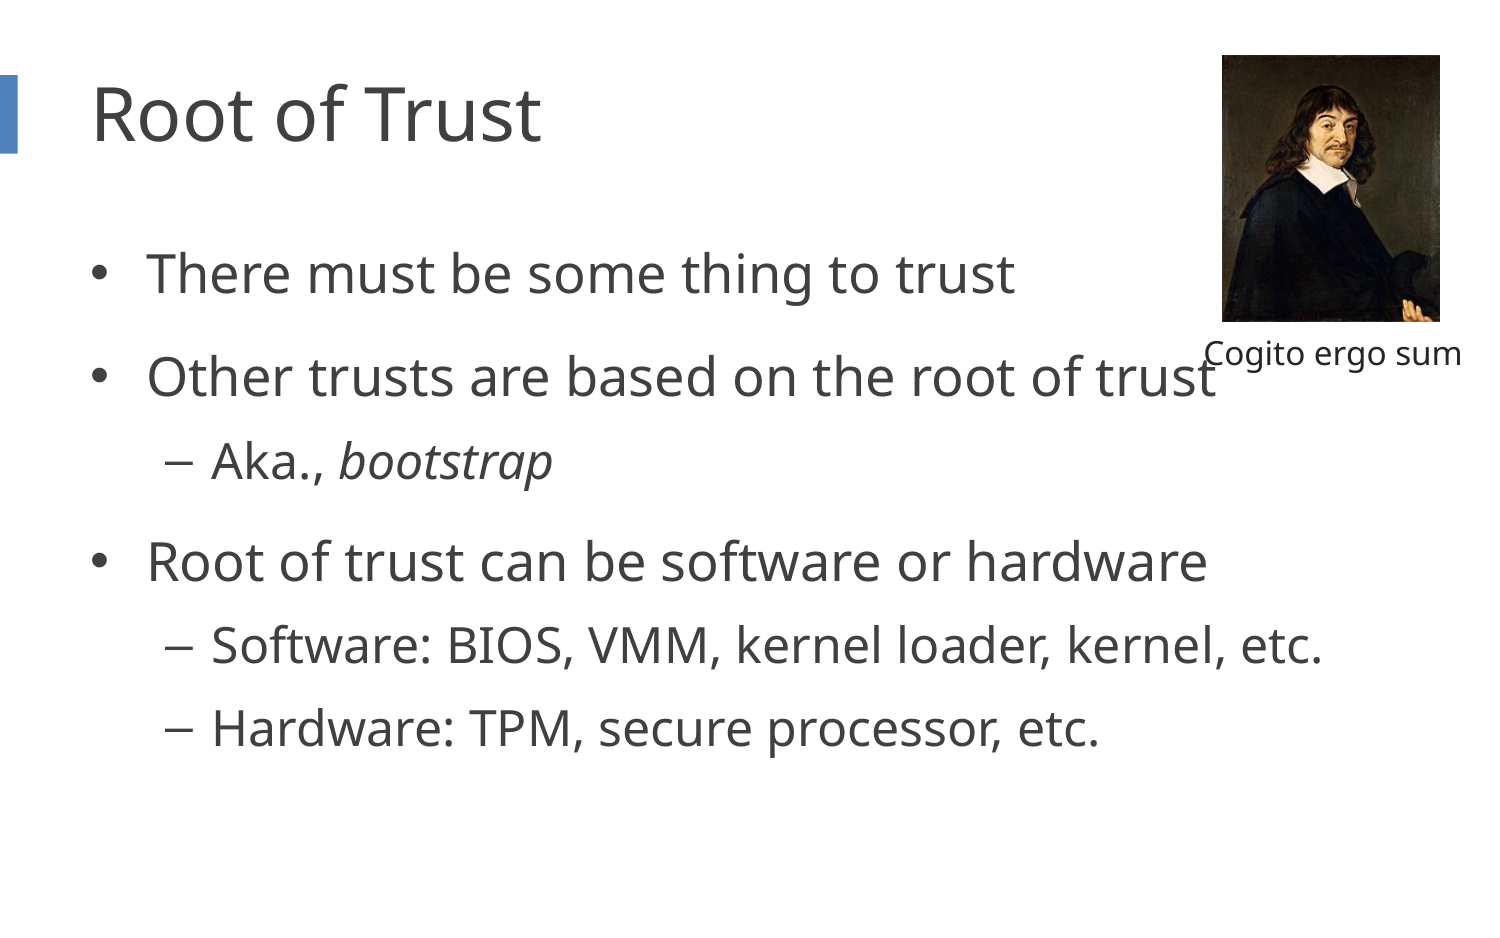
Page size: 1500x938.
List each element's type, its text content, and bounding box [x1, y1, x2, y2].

title Root of Trust [75, 37, 1425, 186]
text_box Cogito ergo sum [1188, 324, 1478, 380]
list There must be some thing to trust Other trusts are based on the root of trust Aka., bootstrap Root of trust can be software or hardware Software: BIOS, VMM, kernel loader, kernel, etc. Hardware: TPM, secure processor, etc. [75, 218, 1425, 838]
picture [1222, 55, 1441, 322]
